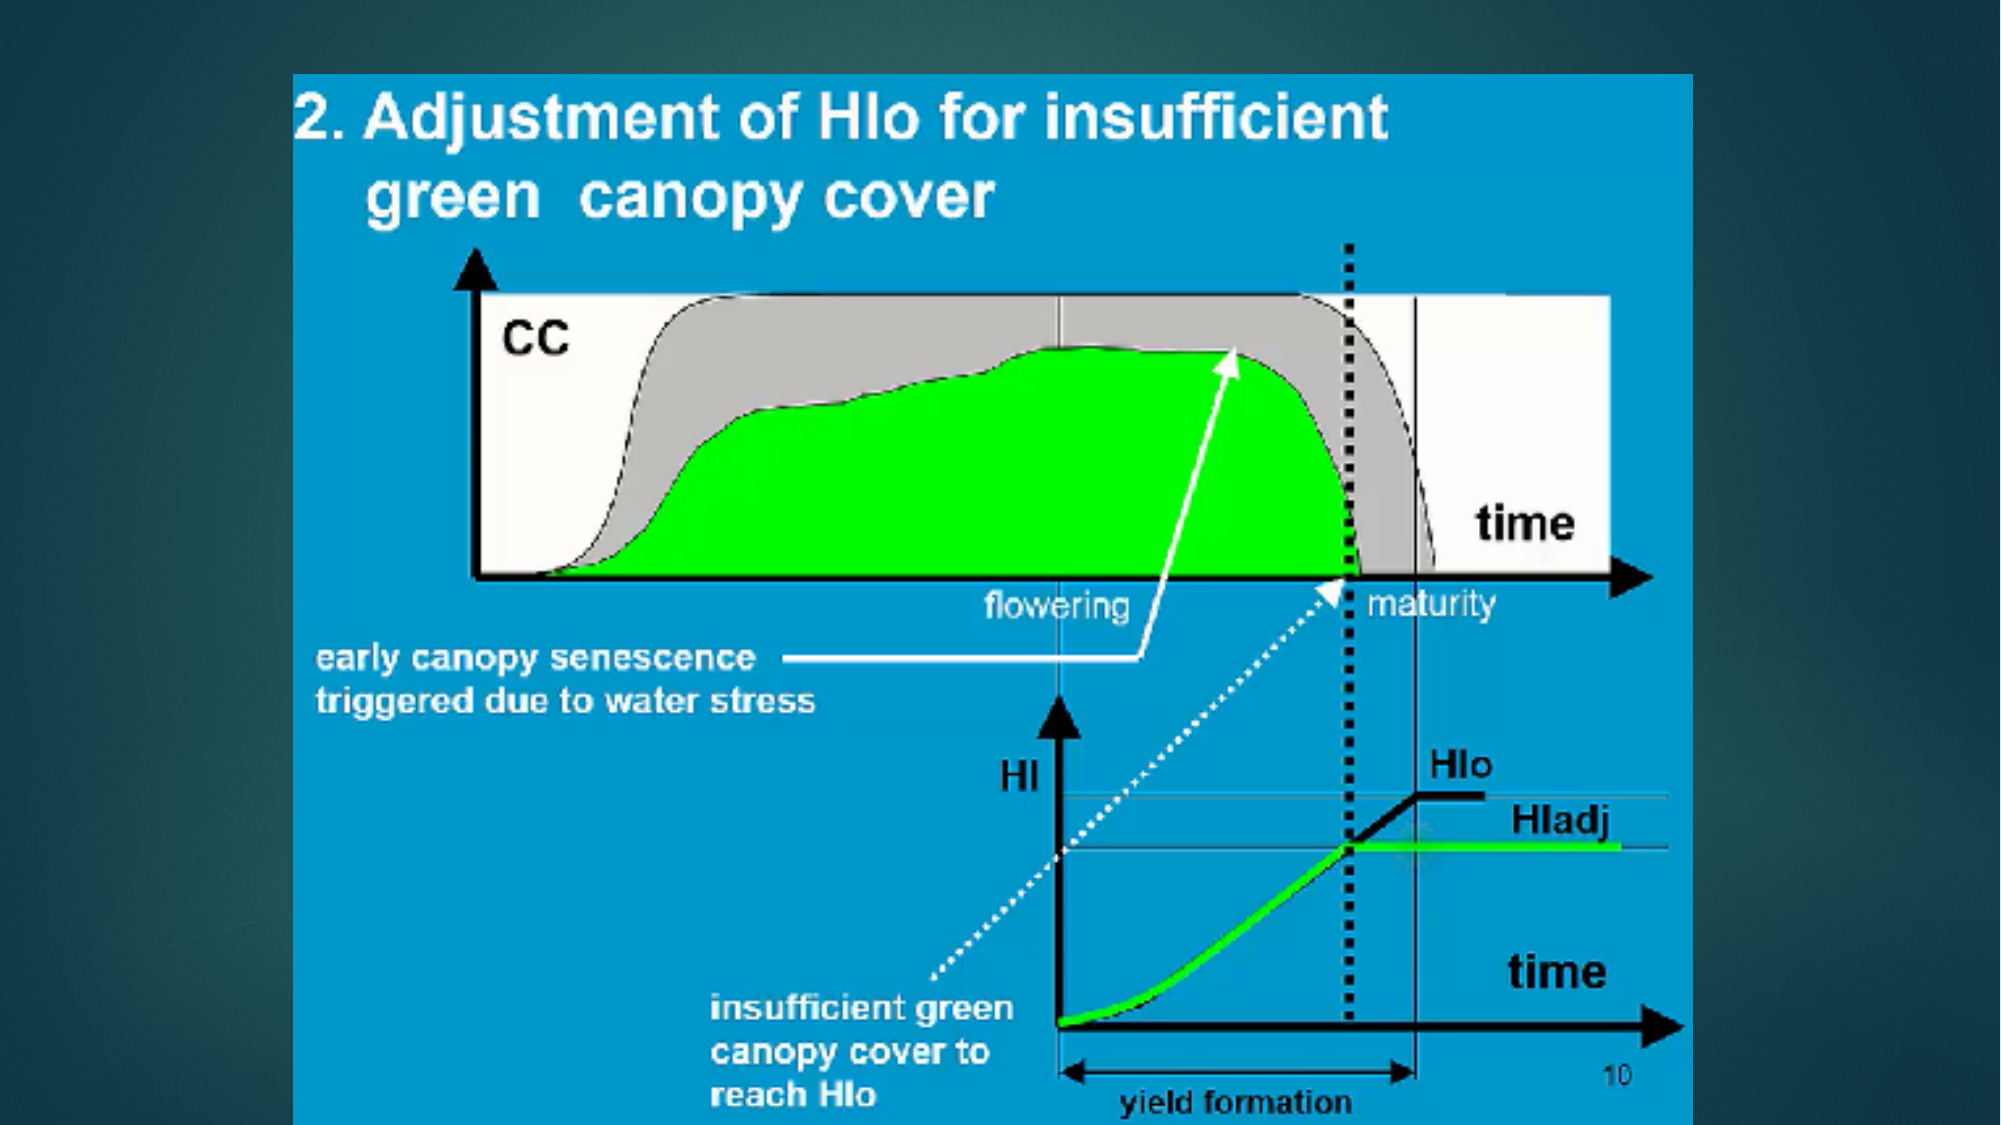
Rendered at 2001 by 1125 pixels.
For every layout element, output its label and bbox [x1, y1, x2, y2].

list [293, 73, 1694, 1125]
